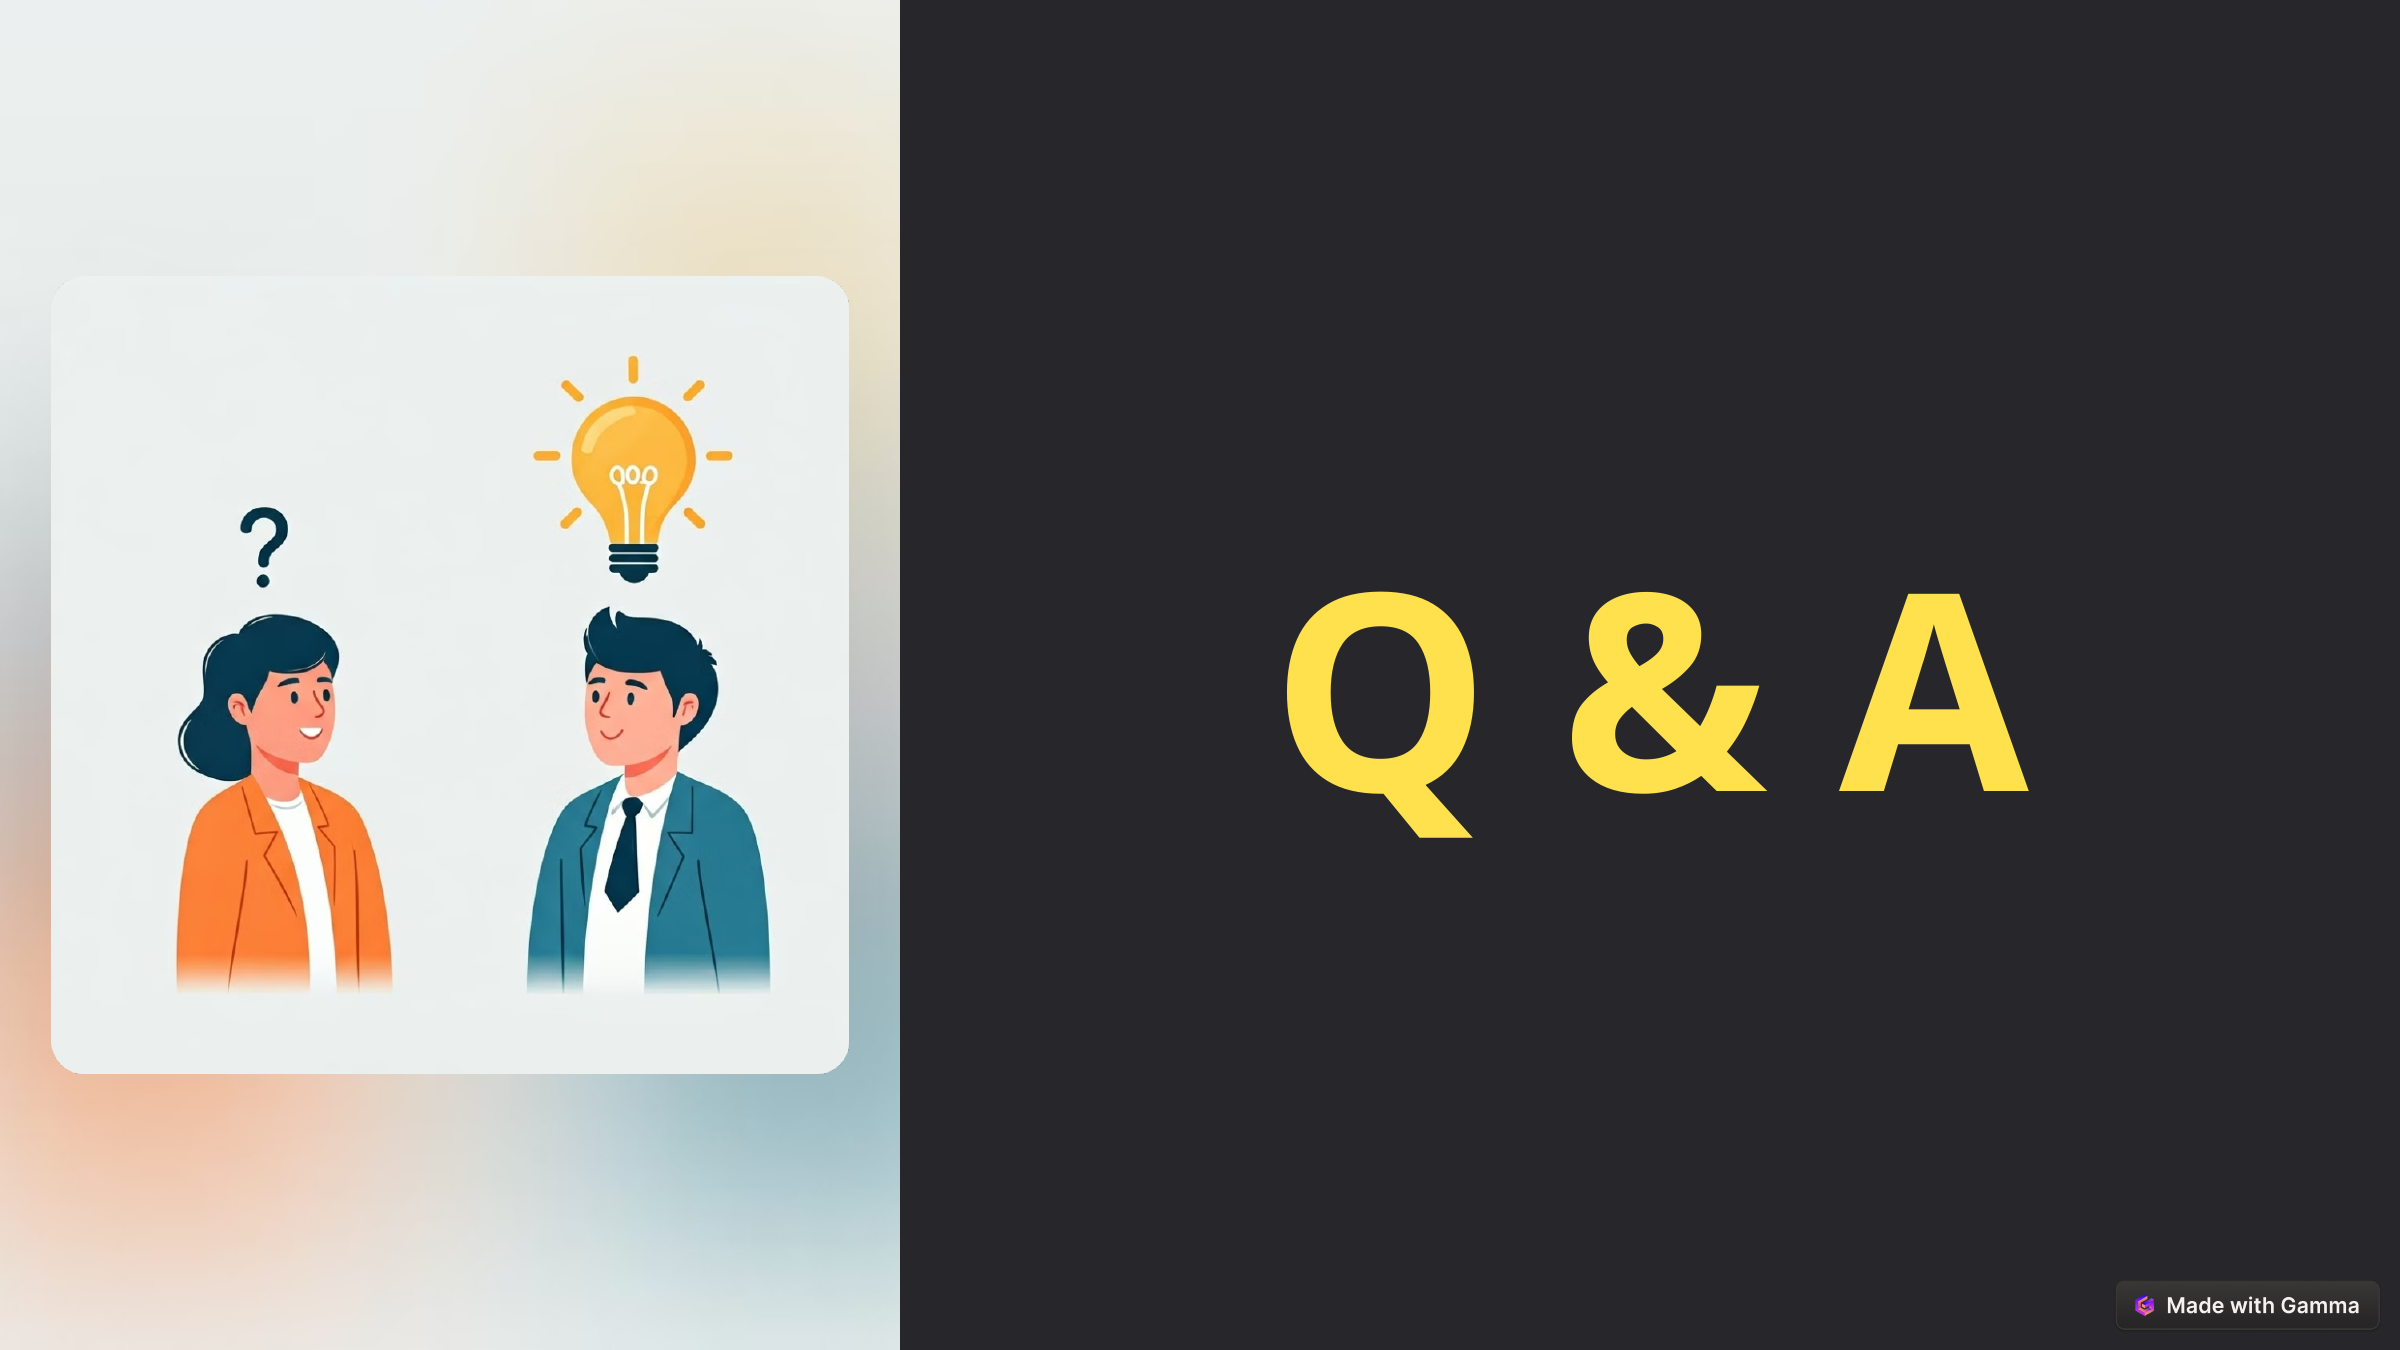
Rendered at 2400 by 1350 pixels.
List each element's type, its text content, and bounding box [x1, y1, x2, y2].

picture [0, 0, 900, 1350]
text_box Q & A [1044, 502, 2256, 847]
picture [2106, 1271, 2389, 1339]
